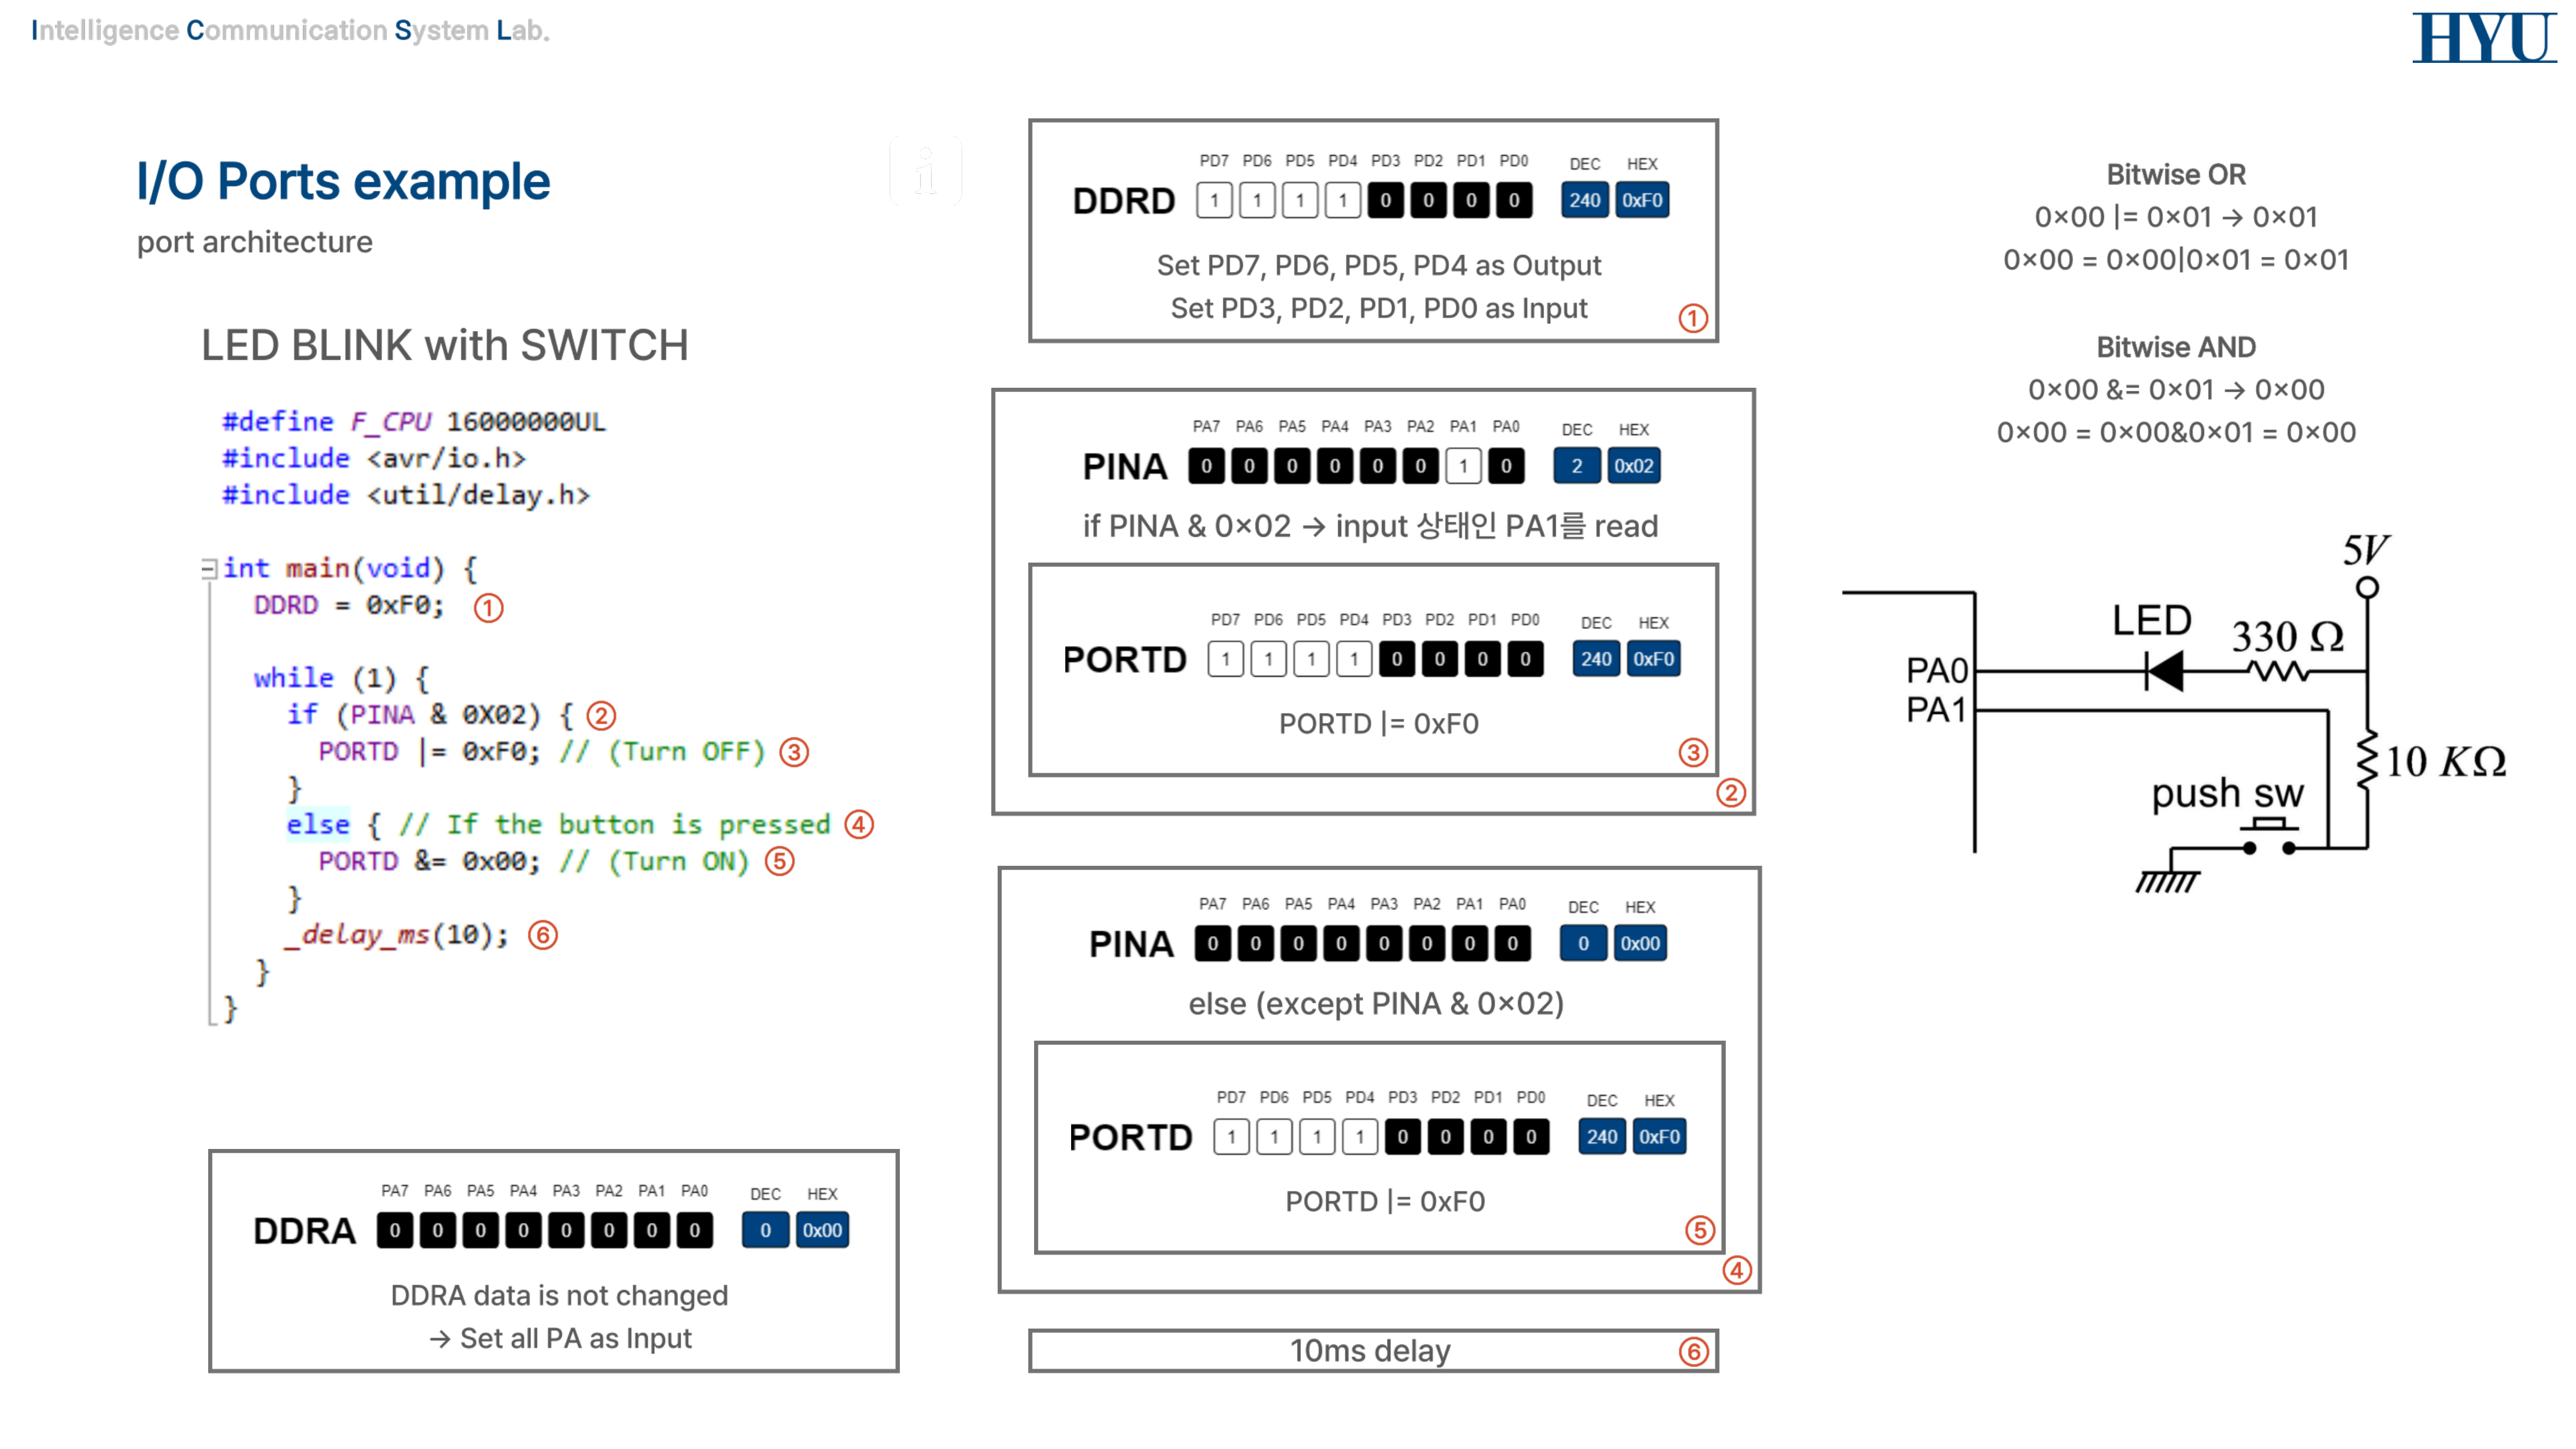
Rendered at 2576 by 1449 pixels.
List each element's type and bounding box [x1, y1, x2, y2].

text_box [1065, 144, 1681, 246]
text_box [1028, 118, 1719, 344]
picture [1112, 1177, 1501, 1228]
picture [1667, 734, 1756, 818]
picture [767, 733, 820, 778]
text_box [0, 0, 2558, 63]
picture [194, 309, 708, 382]
text_box [1071, 1080, 1688, 1182]
picture [1867, 323, 2372, 457]
picture [1681, 1211, 1763, 1296]
text_box [881, 135, 971, 207]
picture [1029, 977, 1580, 1035]
picture [286, 1271, 741, 1367]
text_box [991, 388, 1756, 817]
picture [1867, 149, 2363, 286]
text_box [1065, 602, 1681, 705]
text_box [245, 1174, 861, 1276]
picture [1023, 1324, 1466, 1383]
picture [761, 842, 805, 887]
text_box [1468, 1329, 1719, 1374]
text_box [998, 866, 1763, 1295]
text_box [1066, 409, 1682, 511]
text_box [1834, 513, 2518, 915]
text_box [202, 398, 1049, 1040]
picture [574, 697, 626, 742]
picture [129, 138, 576, 274]
picture [1106, 699, 1495, 751]
picture [524, 916, 569, 961]
picture [1106, 240, 1617, 337]
picture [832, 805, 884, 850]
picture [1675, 1333, 1719, 1378]
picture [1023, 499, 1675, 558]
text_box [208, 1148, 900, 1374]
picture [1667, 300, 1719, 344]
picture [462, 589, 514, 634]
text_box [1072, 887, 1688, 989]
